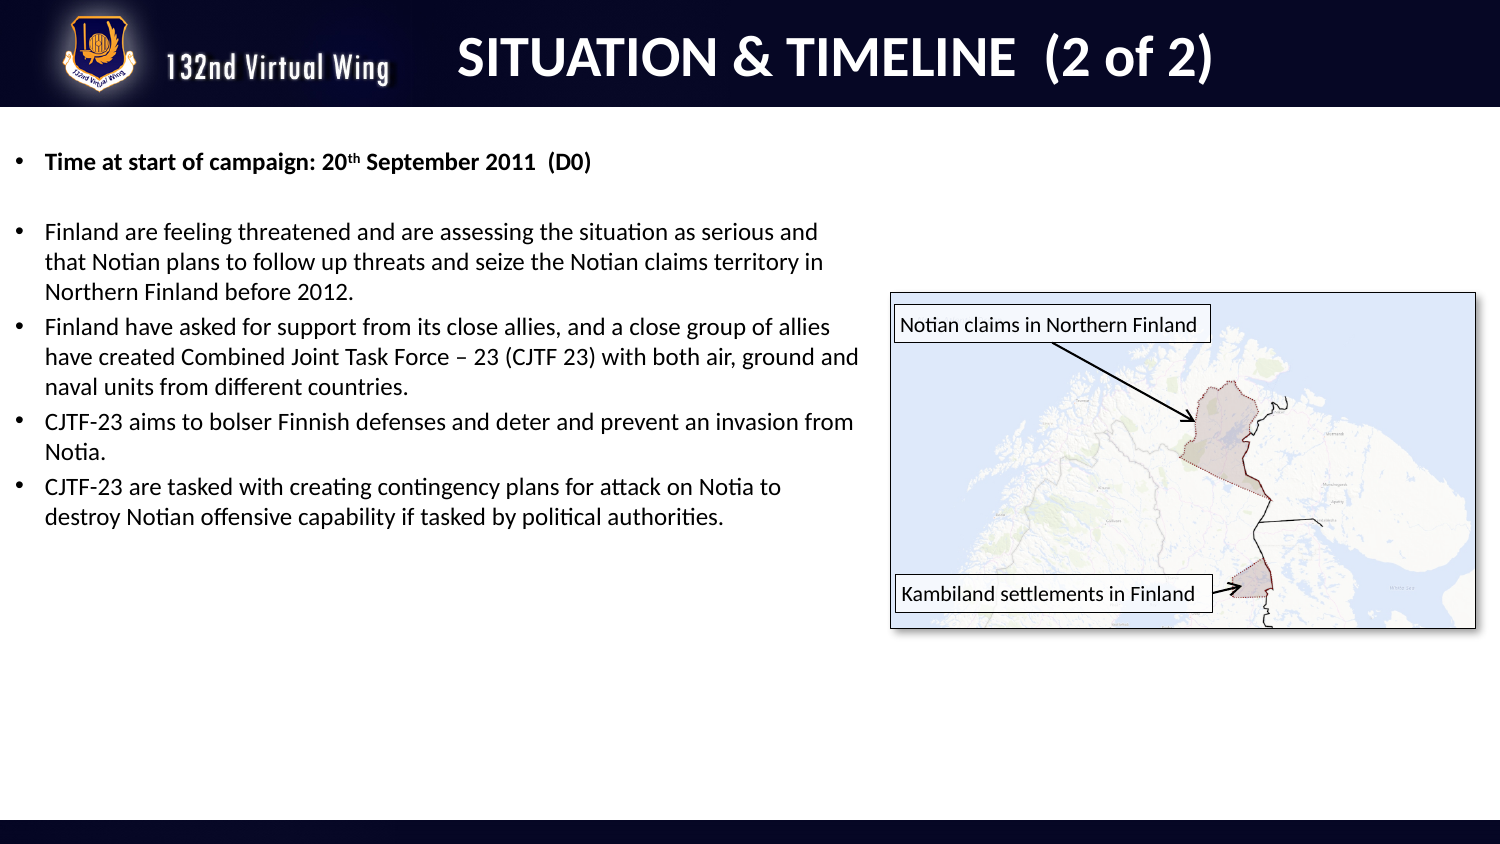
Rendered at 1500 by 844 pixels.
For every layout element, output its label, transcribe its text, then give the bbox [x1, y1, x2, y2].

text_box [1211, 585, 1243, 594]
picture [0, 0, 175, 107]
title SITUATION & TIMELINE (2 of 2) [175, 0, 1498, 107]
picture [0, 820, 1500, 844]
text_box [1084, 310, 1164, 455]
picture [890, 292, 1476, 629]
list Time at start of campaign: 20th September 2011 (D0) Finland are feeling threatened and are assessing the situation as serious and that Notian plans to follow up threats and seize the Notian claims territory in Northern Finland before 2012. Finland have asked for support from its close allies, and a close group of allies have created Combined Joint Task Force – 23 (CJTF 23) with both air, ground and naval units from different countries. CJTF-23 aims to bolser Finnish defenses and deter and prevent an invasion from Notia. CJTF-23 are tasked with creating contingency plans for attack on Notia to destroy Notian offensive capability if tasked by political authorities. [0, 138, 879, 824]
